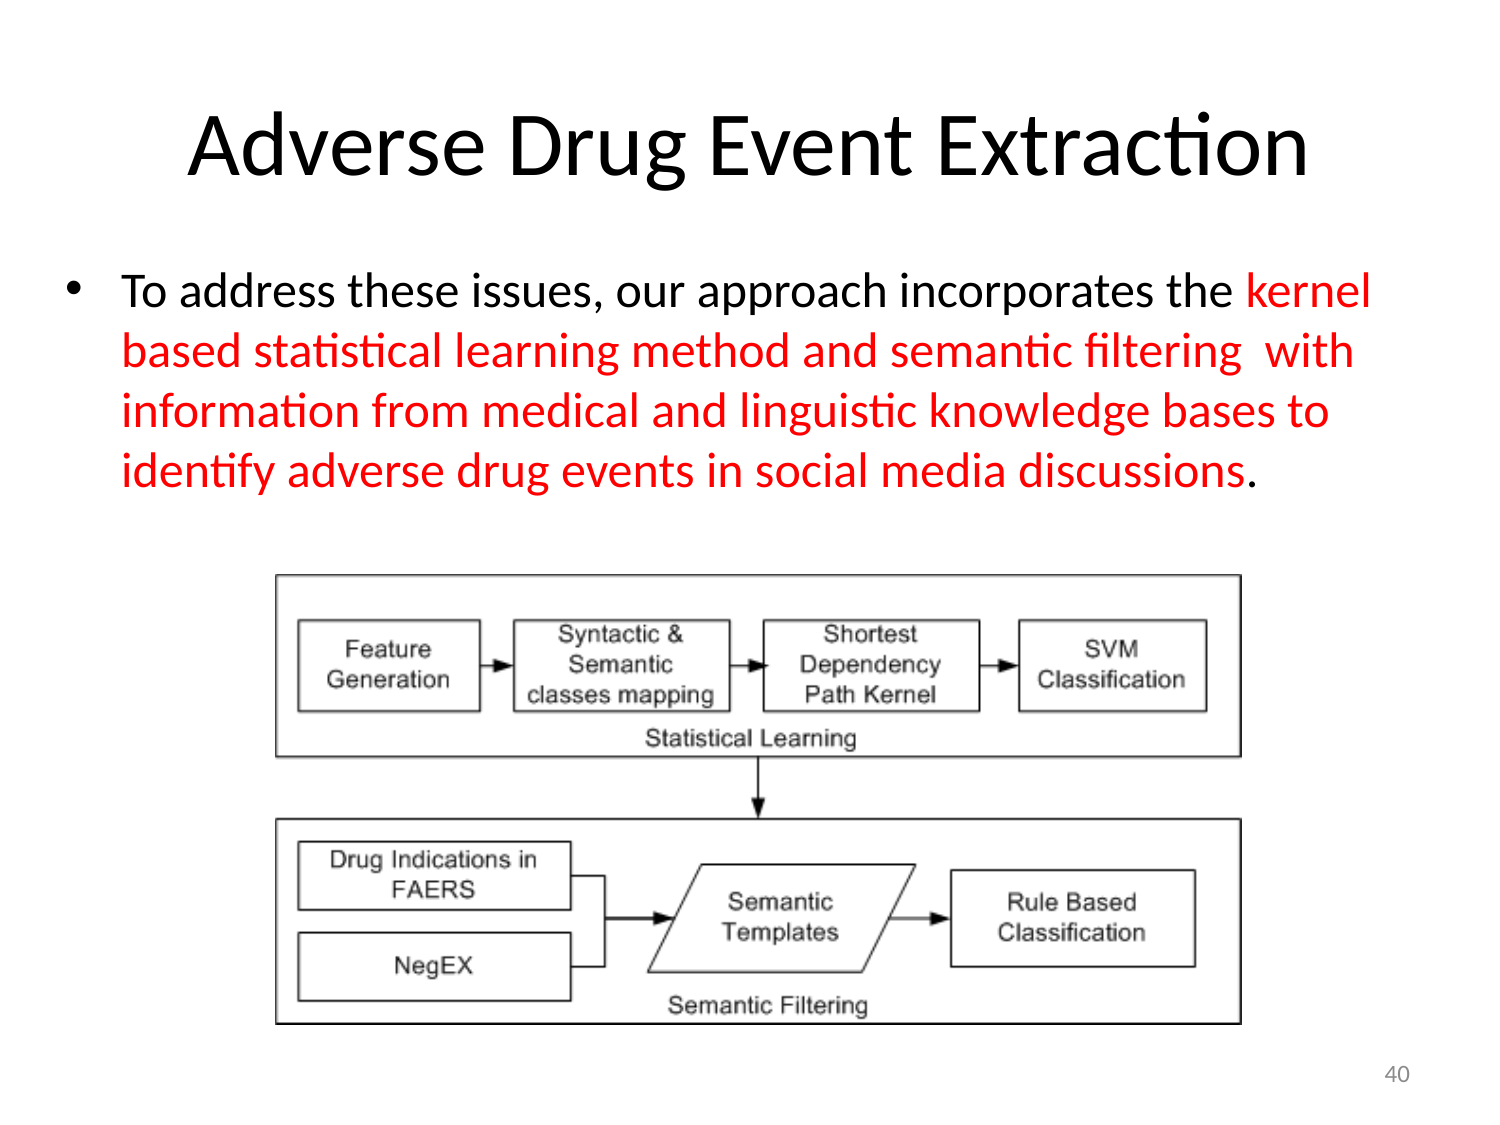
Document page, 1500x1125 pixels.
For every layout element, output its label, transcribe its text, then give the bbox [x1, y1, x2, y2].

picture [274, 574, 1242, 1026]
list To address these issues, our approach incorporates the kernel based statistical learning method and semantic filtering with information from medical and linguistic knowledge bases to identify adverse drug events in social media discussions. [50, 249, 1463, 1100]
slide_number 40 [1074, 1042, 1425, 1103]
title Adverse Drug Event Extraction [75, 45, 1425, 233]
